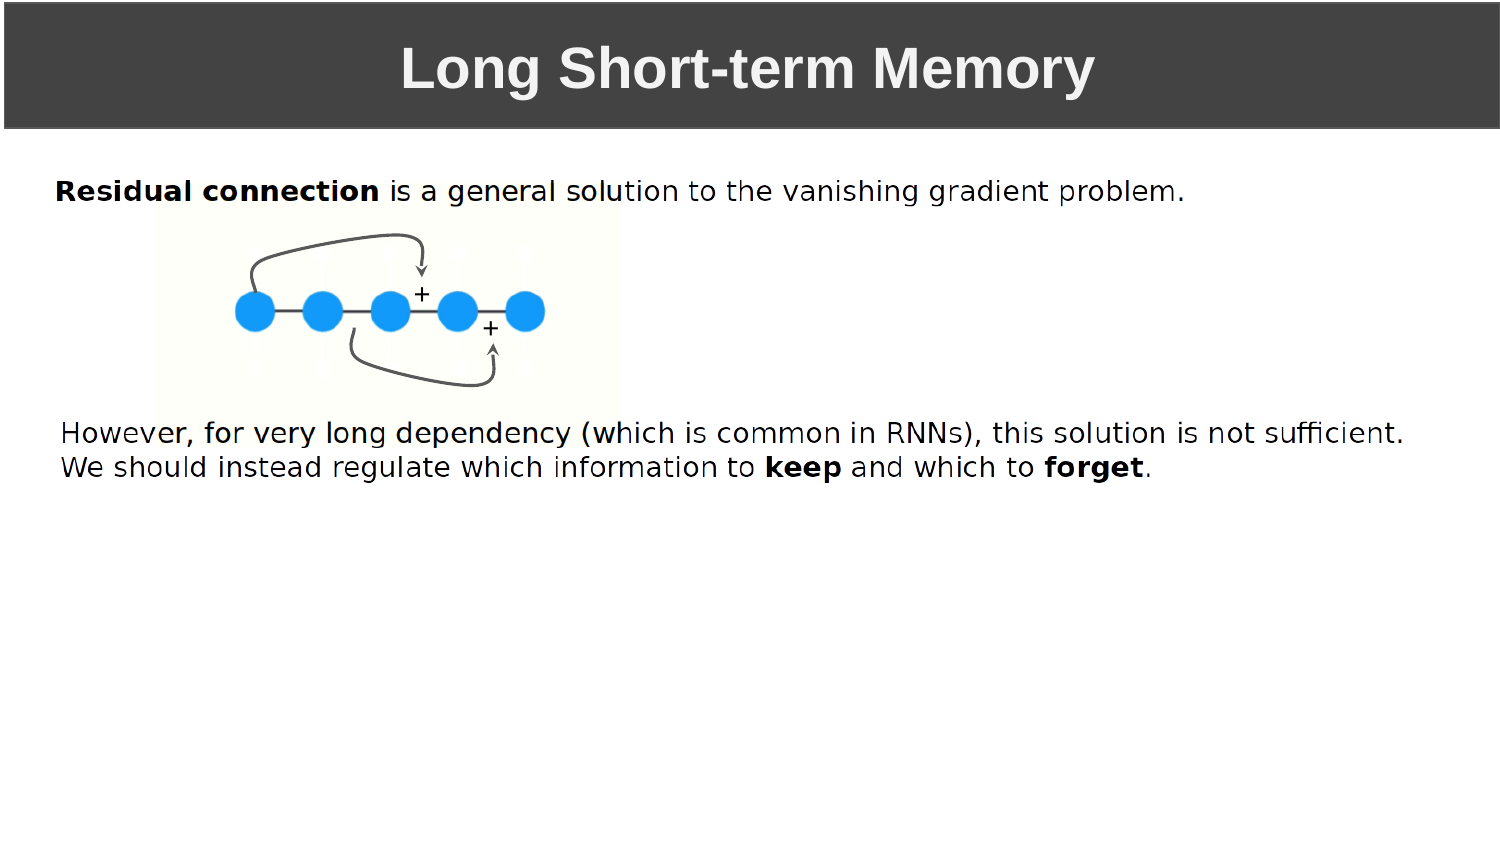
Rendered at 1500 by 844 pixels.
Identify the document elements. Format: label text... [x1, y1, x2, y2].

text_box [4, 3, 1500, 129]
text_box Long Short-term Memory [4, 15, 1493, 185]
picture [51, 169, 1406, 485]
